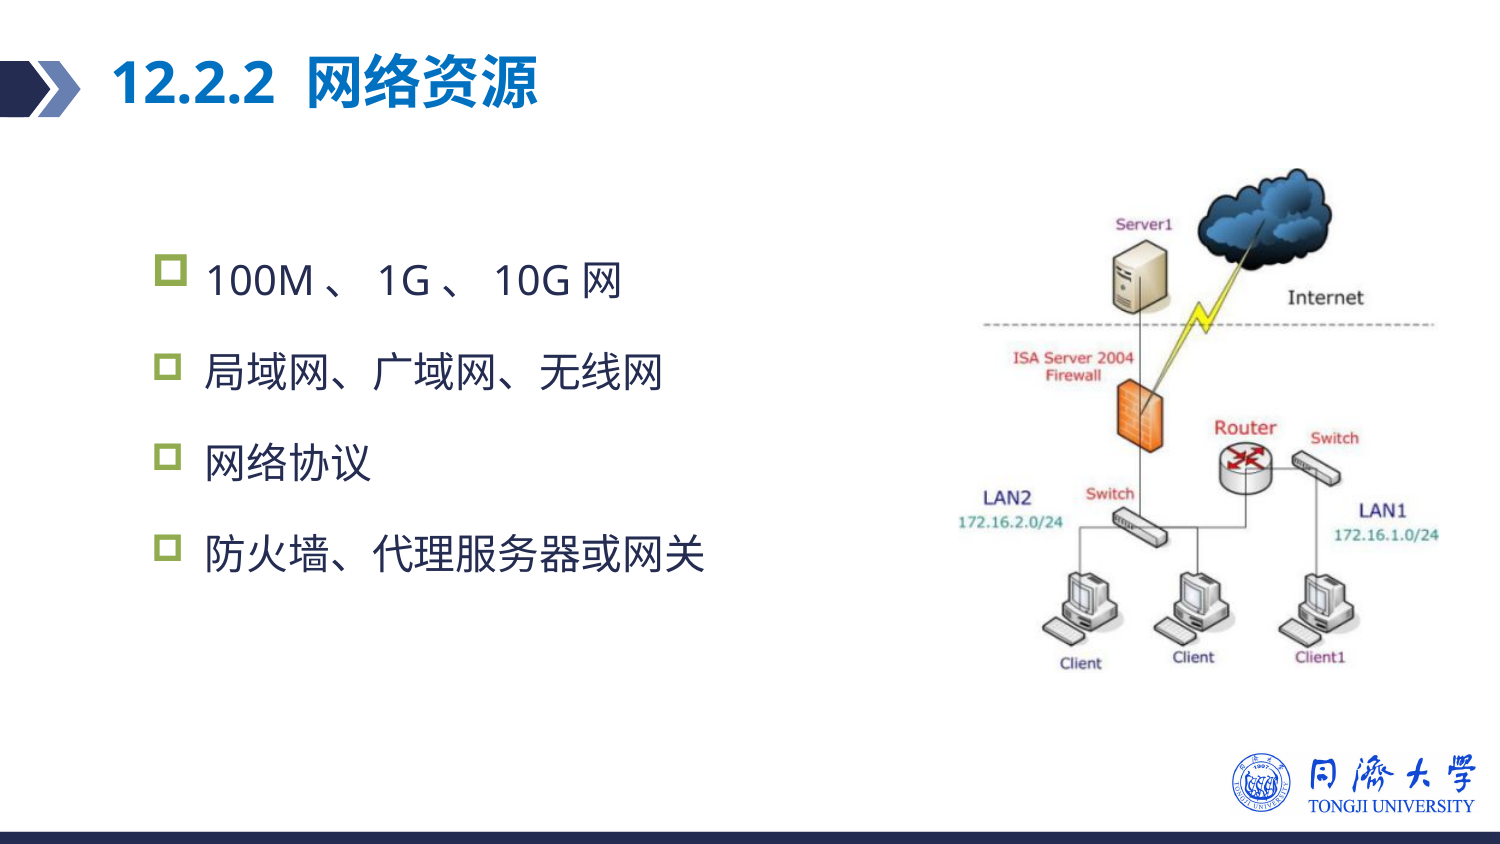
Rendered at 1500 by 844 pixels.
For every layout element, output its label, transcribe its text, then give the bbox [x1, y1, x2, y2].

picture [1230, 751, 1480, 815]
picture [958, 168, 1439, 673]
title 12.2.2 网络资源 [95, 46, 967, 132]
list 100M、1G、10G网 局域网、广域网、无线网 网络协议 防火墙、代理服务器或网关 [136, 208, 772, 575]
